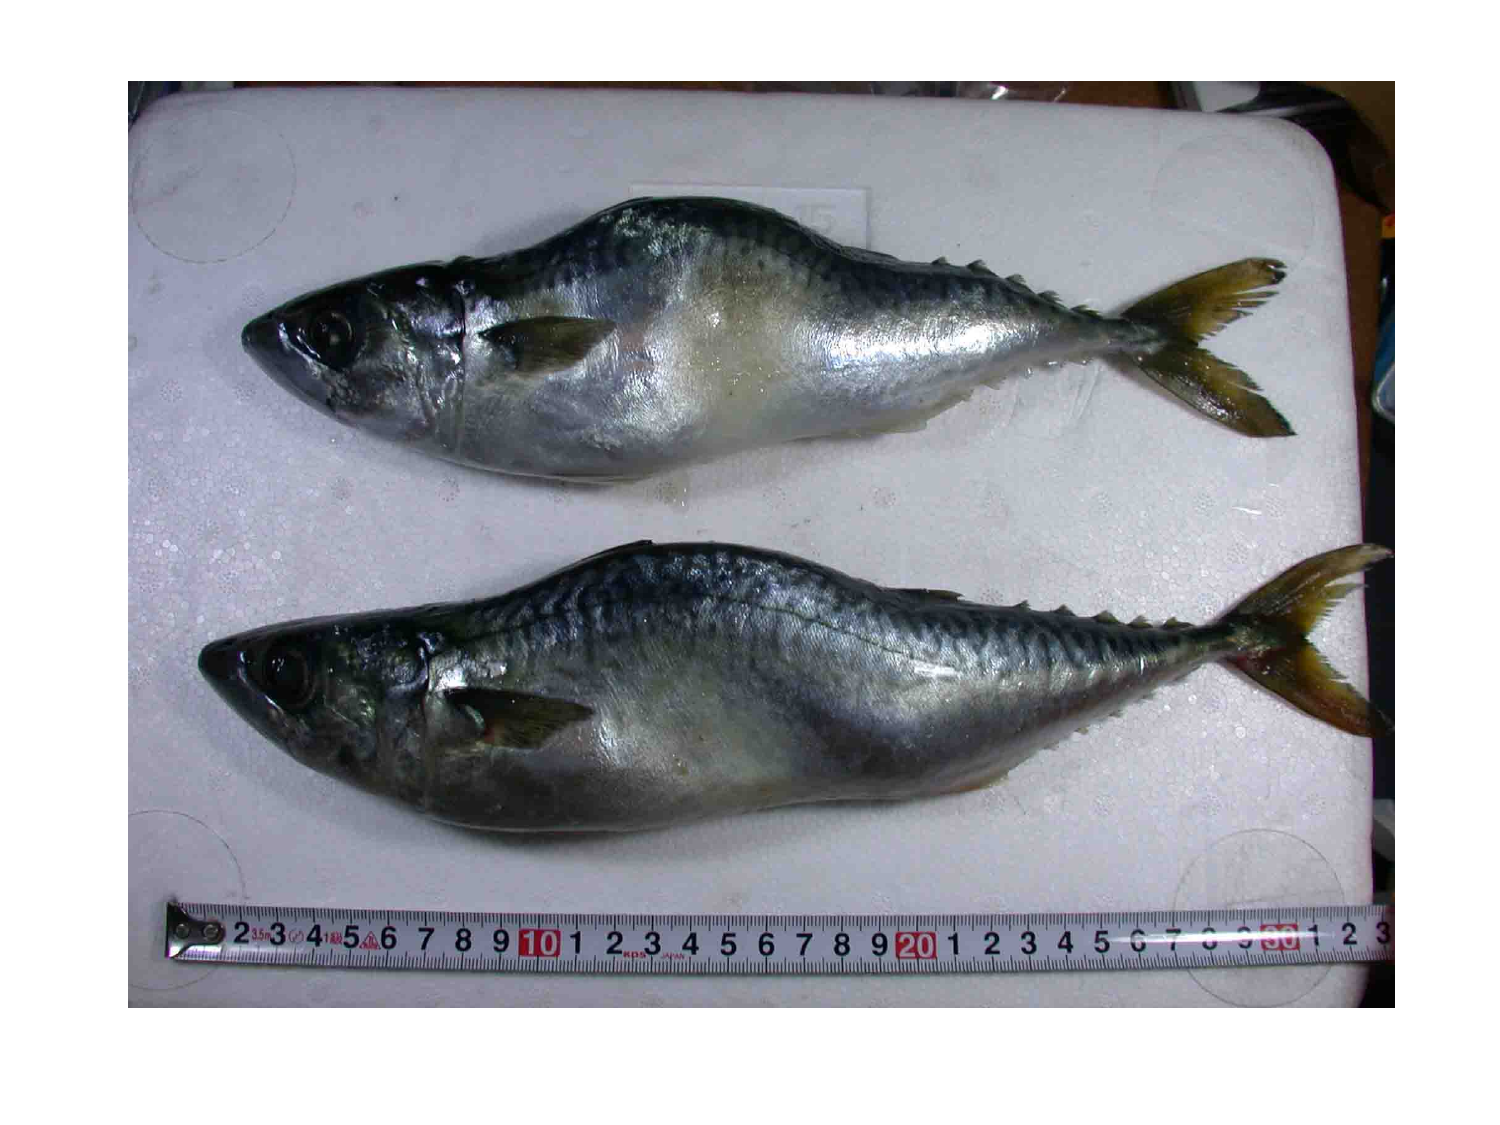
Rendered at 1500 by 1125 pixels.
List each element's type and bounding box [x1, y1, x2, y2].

picture [128, 81, 1395, 1009]
